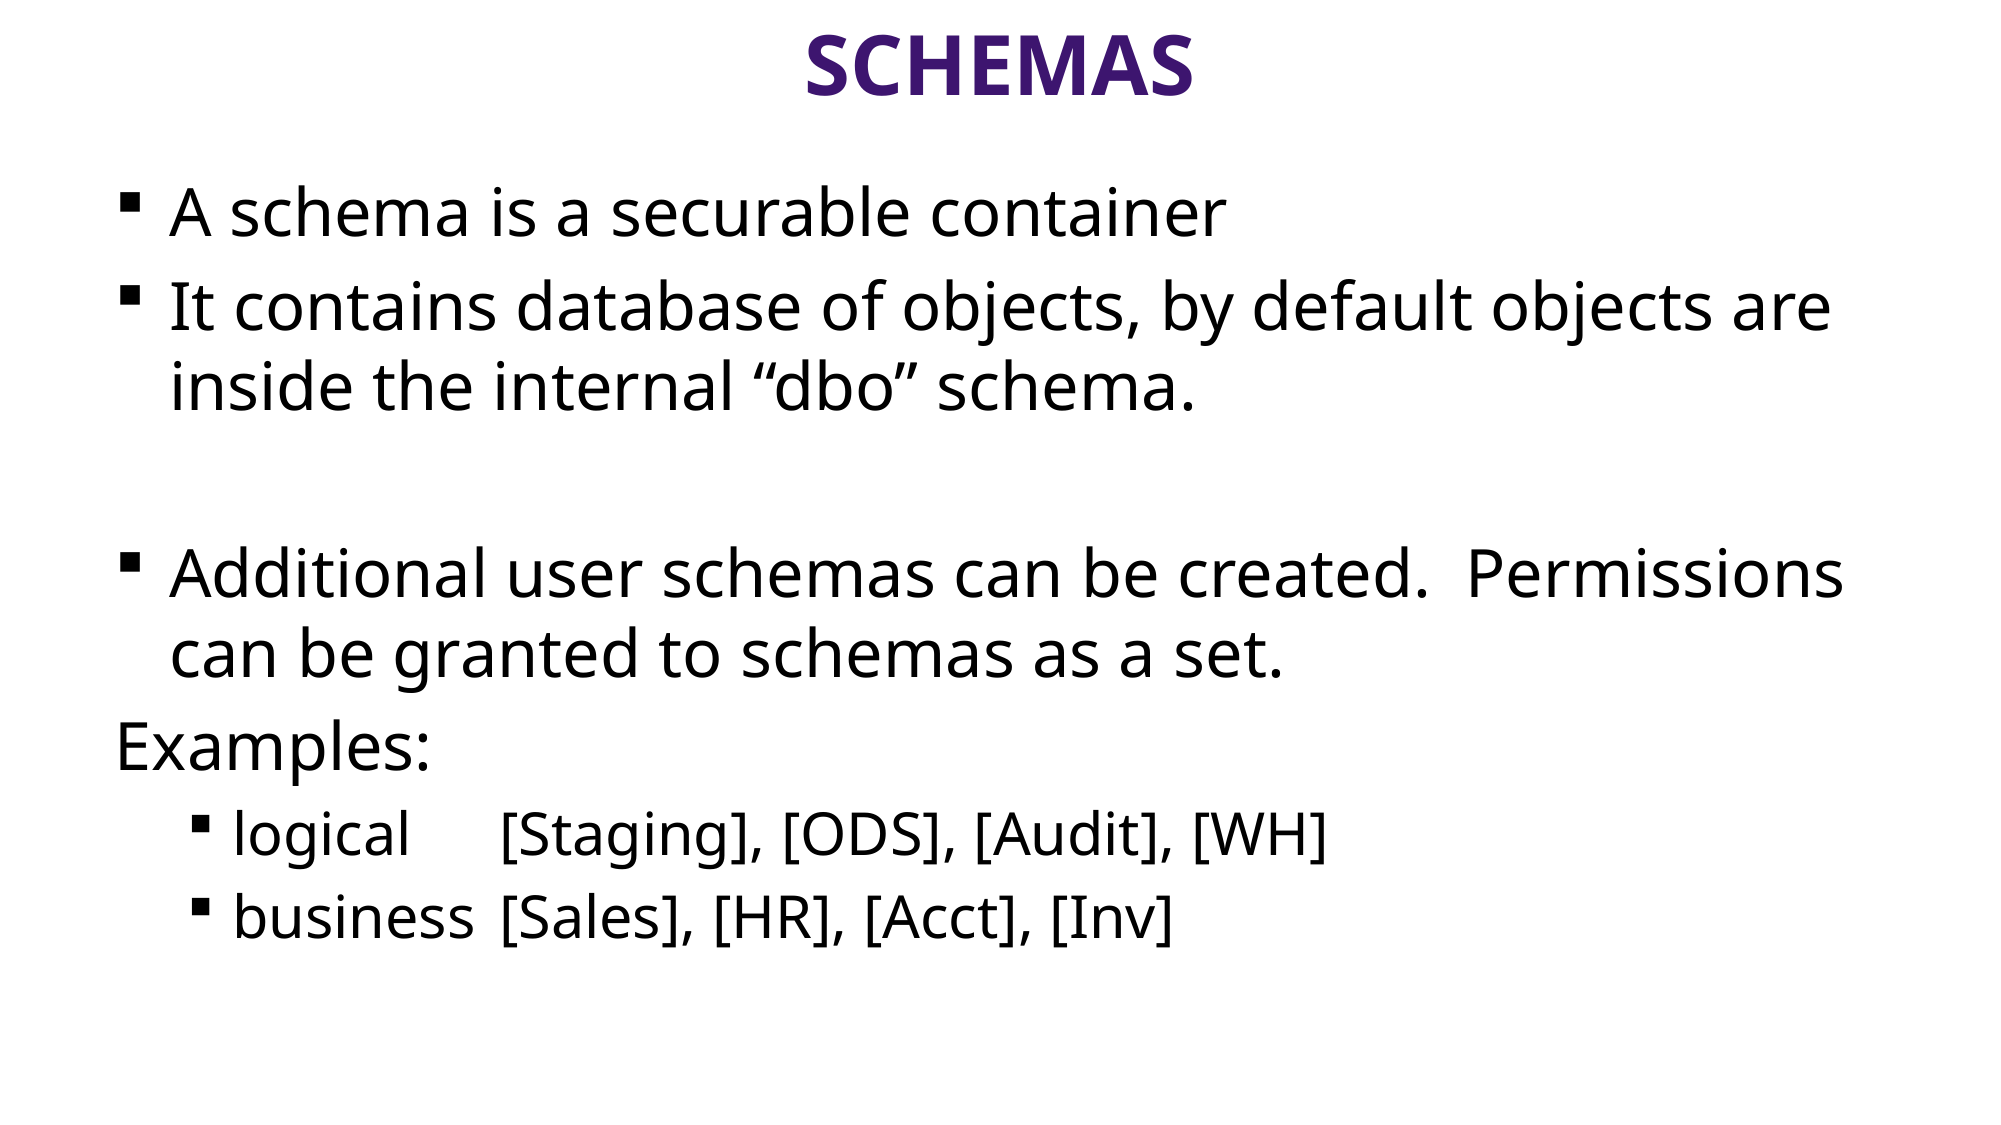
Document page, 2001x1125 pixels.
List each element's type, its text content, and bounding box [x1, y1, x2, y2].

list A schema is a securable container It contains database of objects, by default objects are inside the internal “dbo” schema. Additional user schemas can be created. Permissions can be granted to schemas as a set. Examples: logical [Staging], [ODS], [Audit], [WH] business [Sales], [HR], [Acct], [Inv] [99, 162, 1900, 963]
title Schemas [0, 0, 2000, 125]
